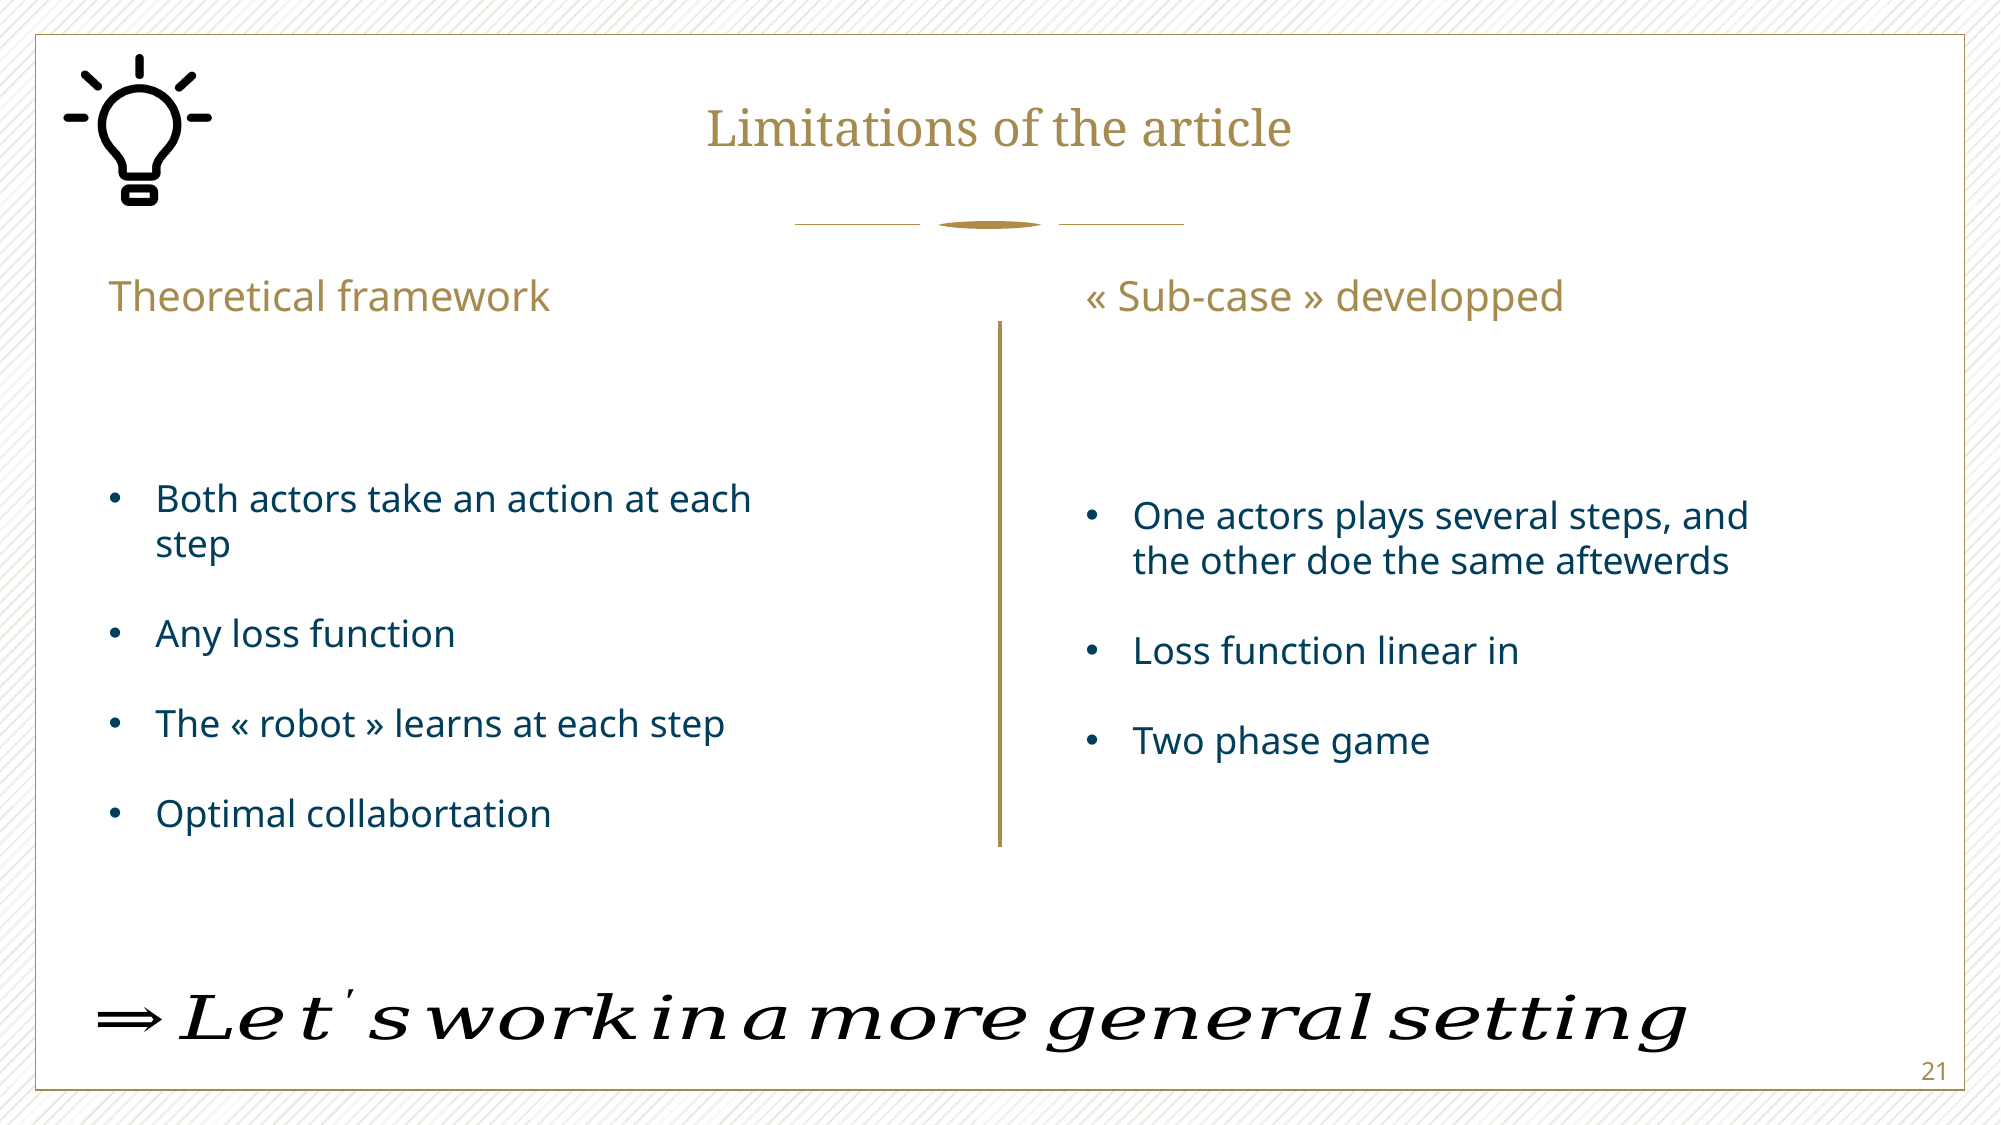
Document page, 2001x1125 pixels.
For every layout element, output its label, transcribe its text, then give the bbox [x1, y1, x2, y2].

text_box Both actors take an action at each step Any loss function The « robot » learns at each step Optimal collabortation [93, 467, 834, 843]
text_box « Sub-case » developped [1070, 262, 1907, 328]
text_box Theoretical framework [93, 262, 930, 328]
picture [0, 0, 2001, 1125]
title Limitations of the article [137, 34, 1863, 226]
slide_number 21 [1514, 1042, 1965, 1103]
